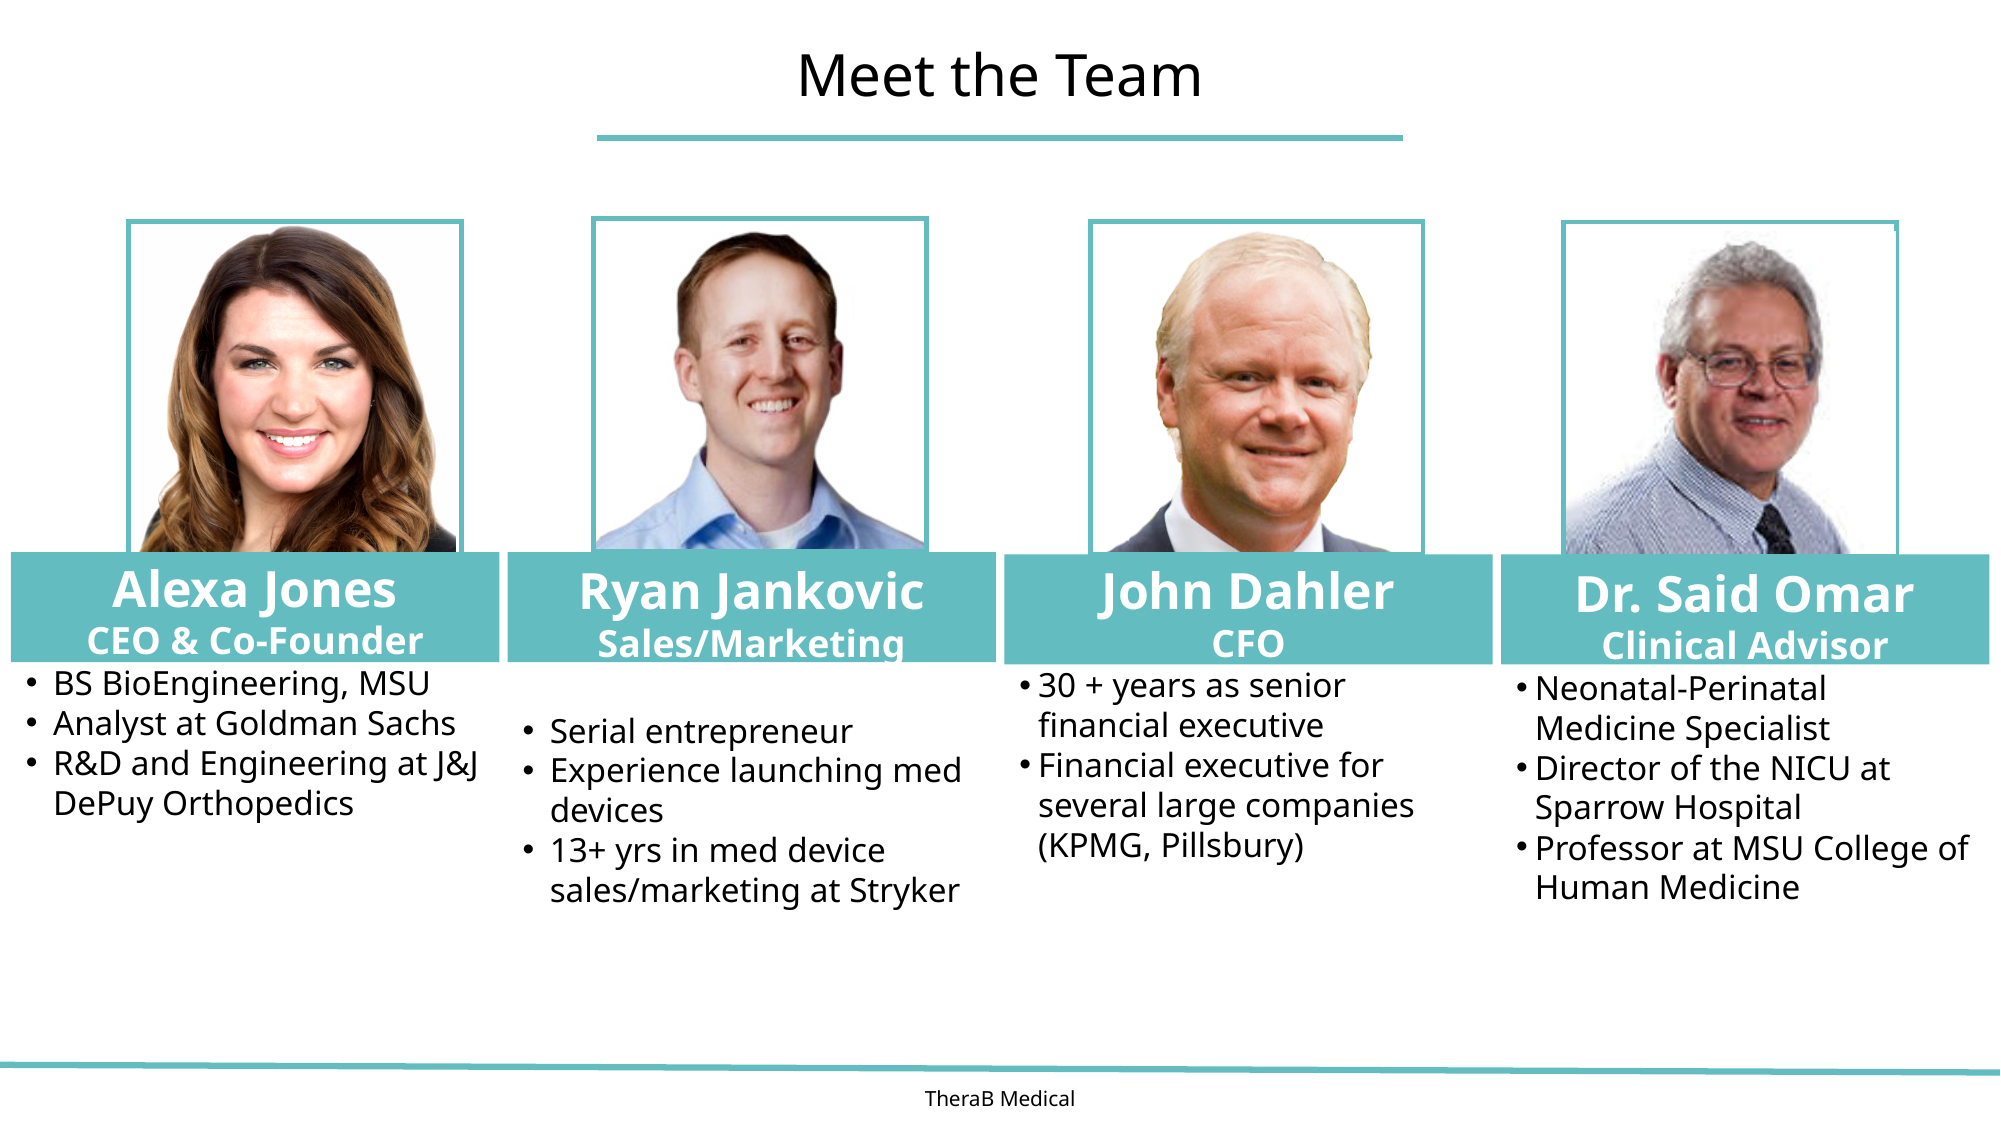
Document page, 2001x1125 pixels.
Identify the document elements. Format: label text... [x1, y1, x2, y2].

text_box TheraB Medical [0, 1083, 2000, 1119]
text_box Ryan Jankovic Sales/Marketing Advisor Serial entrepreneur Experience launching med devices 13+ yrs in med device sales/marketing at Stryker [507, 552, 996, 930]
text_box John Dahler CFO 30 + years as senior financial executive Financial executive for several large companies (KPMG, Pillsbury) [1004, 552, 1493, 930]
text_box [128, 221, 462, 555]
text_box Alexa Jones CEO & Co-Founder BS BioEngineering, MSU Analyst at Goldman Sachs R&D and Engineering at J&J DePuy Orthopedics [10, 549, 500, 928]
picture [1566, 231, 1896, 554]
text_box Dr. Said Omar Clinical Advisor Neonatal-Perinatal Medicine Specialist Director of the NICU at Sparrow Hospital Professor at MSU College of Human Medicine [1501, 554, 1990, 933]
text_box [1563, 221, 1897, 232]
text_box Meet the Team [0, 30, 2000, 117]
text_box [0, 1064, 2000, 1073]
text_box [593, 196, 930, 553]
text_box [1090, 221, 1432, 555]
